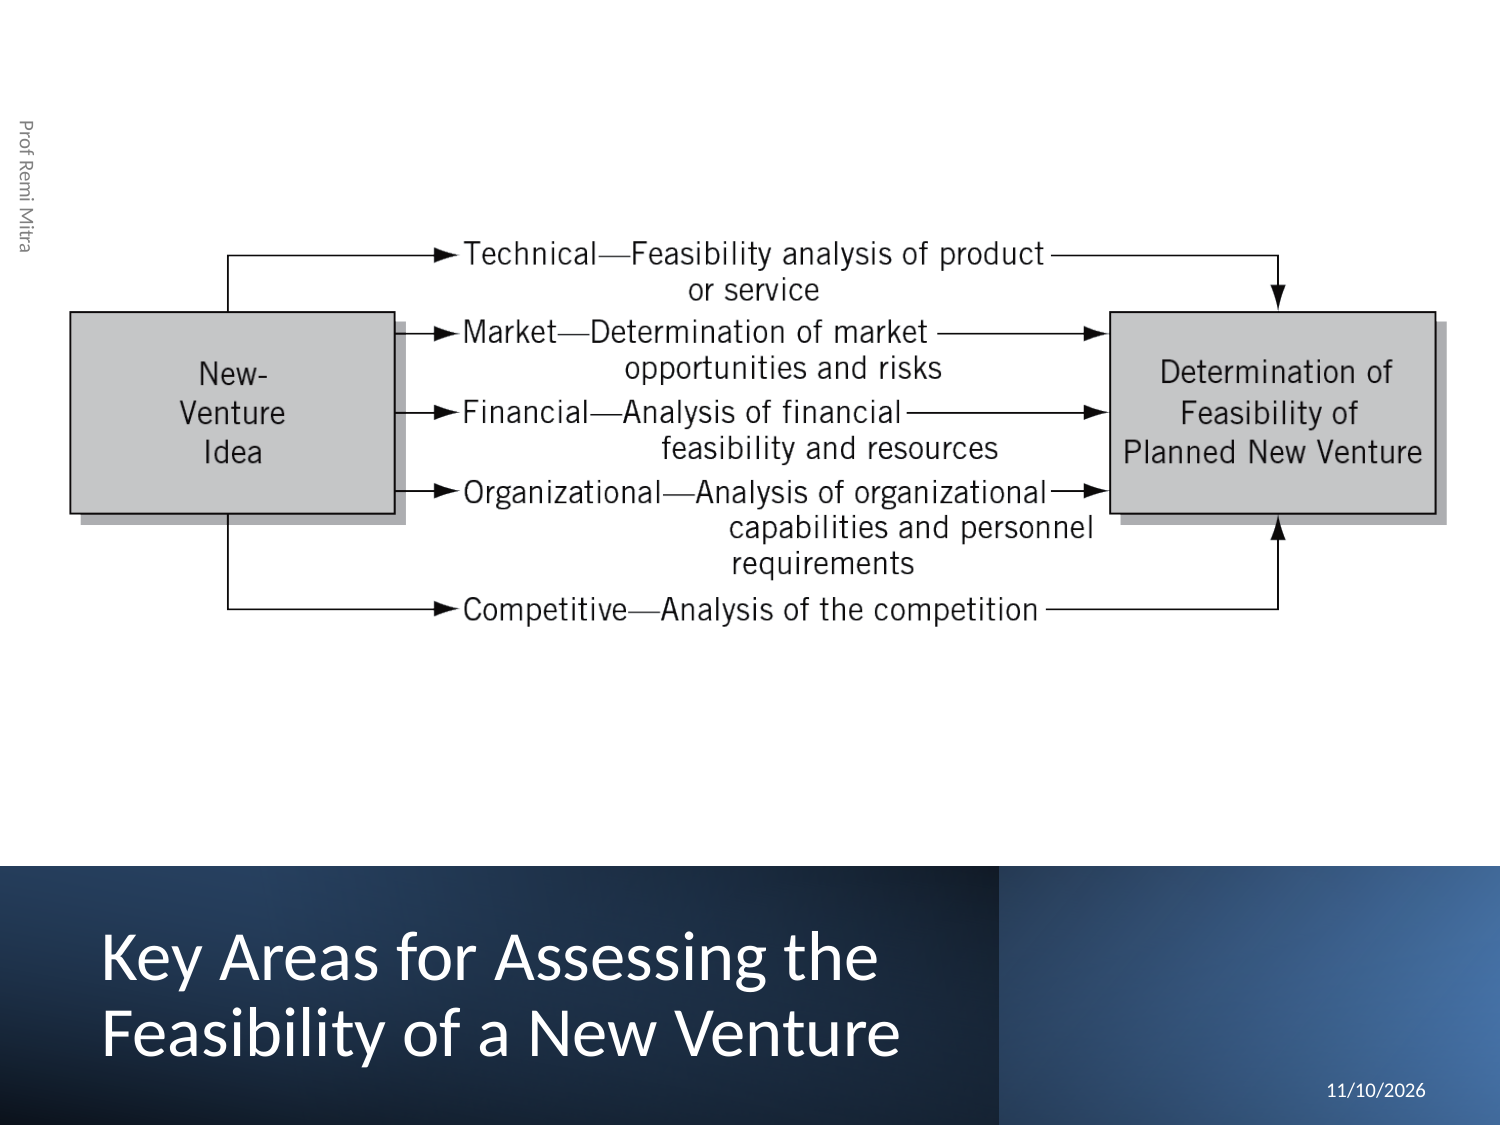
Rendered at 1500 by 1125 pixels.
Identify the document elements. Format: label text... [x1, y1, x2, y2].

title Key Areas for Assessing the Feasibility of a New Venture [86, 900, 943, 1091]
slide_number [1103, 1058, 1442, 1119]
text_box [0, 864, 1500, 1125]
footer Prof Remi Mitra [0, 105, 59, 612]
text_box [0, 0, 1500, 864]
picture [58, 237, 1453, 632]
